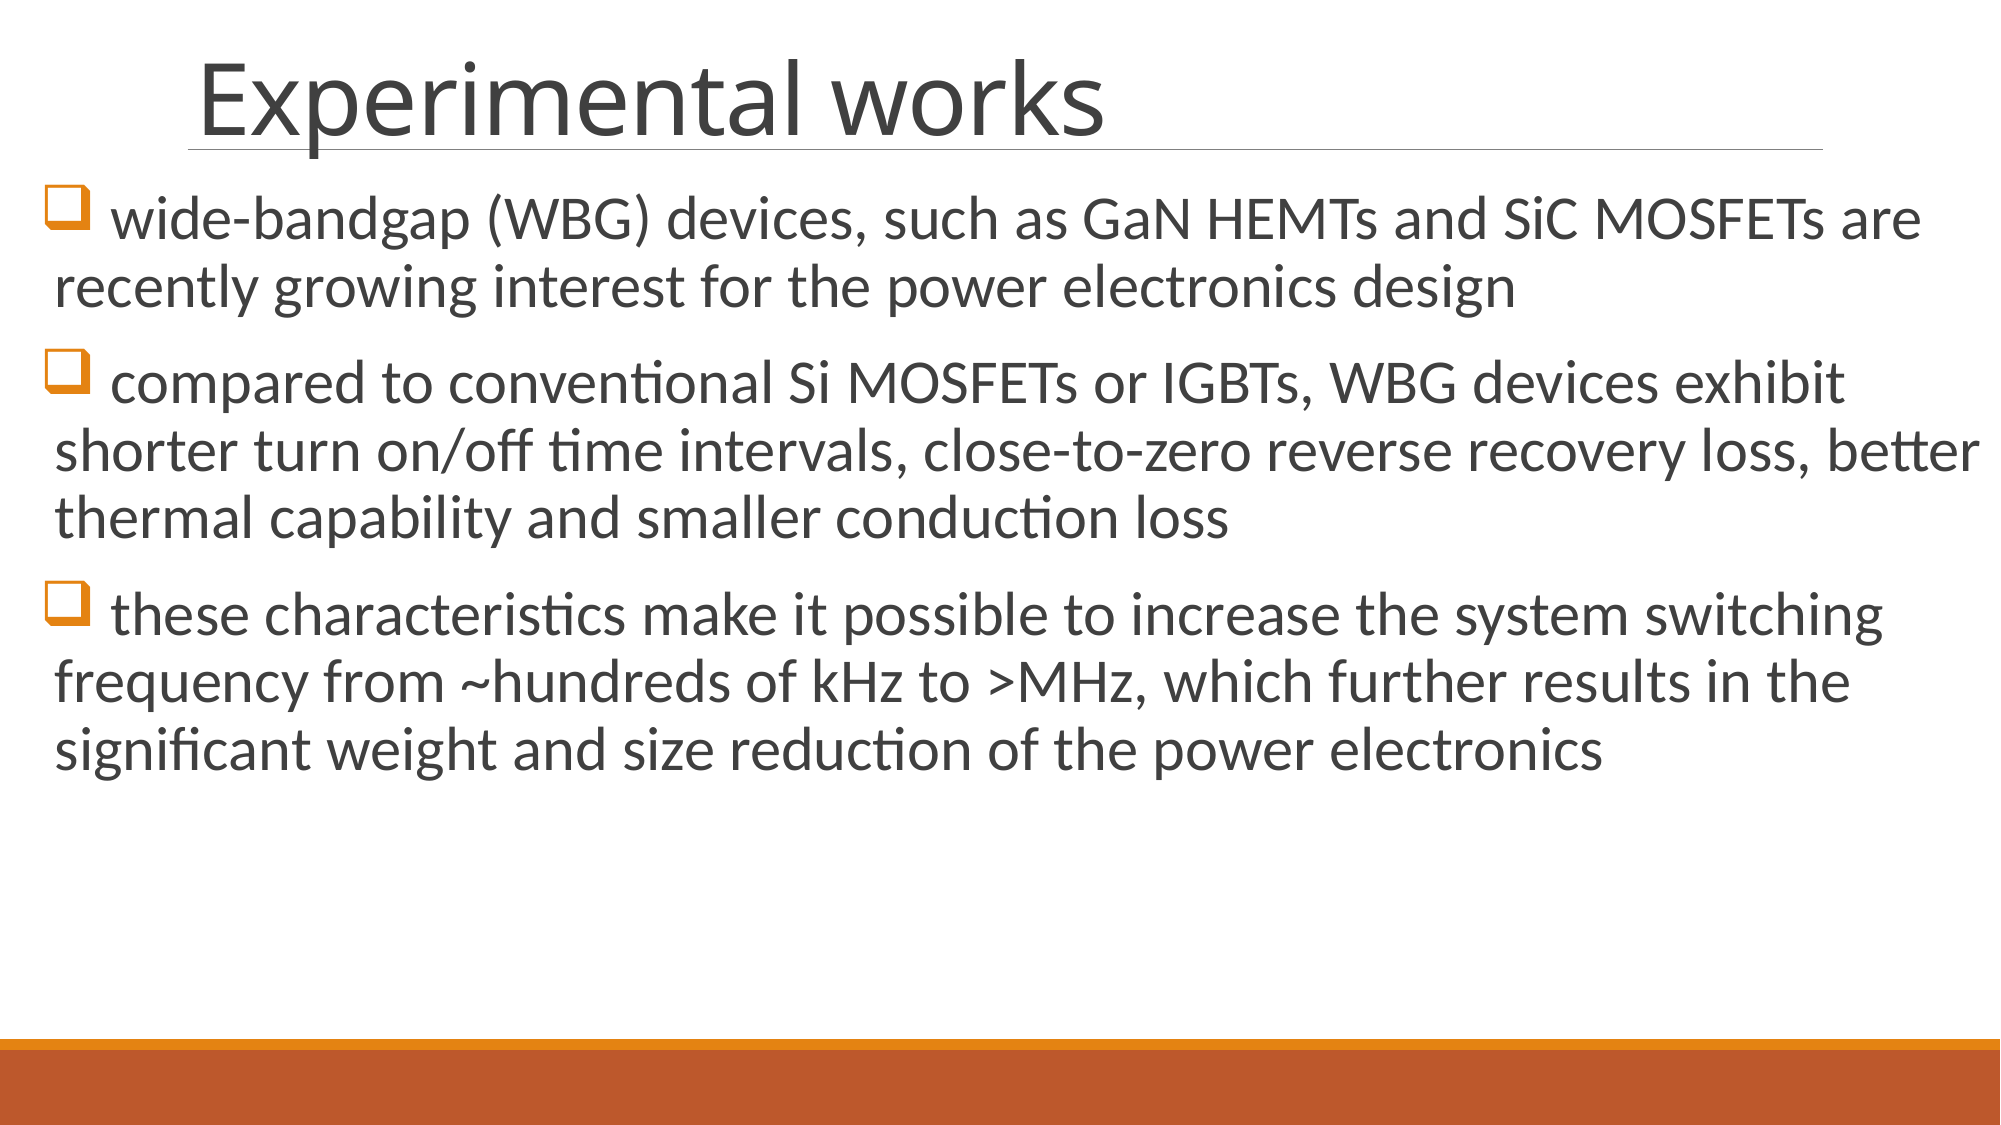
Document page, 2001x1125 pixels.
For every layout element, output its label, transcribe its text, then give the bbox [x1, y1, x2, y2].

list wide-bandgap (WBG) devices, such as GaN HEMTs and SiC MOSFETs are recently growing interest for the power electronics design compared to conventional Si MOSFETs or IGBTs, WBG devices exhibit shorter turn on/off time intervals, close-to-zero reverse recovery loss, better thermal capability and smaller conduction loss these characteristics make it possible to increase the system switching frequency from ~hundreds of kHz to >MHz, which further results in the significant weight and size reduction of the power electronics [39, 178, 2000, 1027]
title Experimental works [180, 39, 1830, 164]
